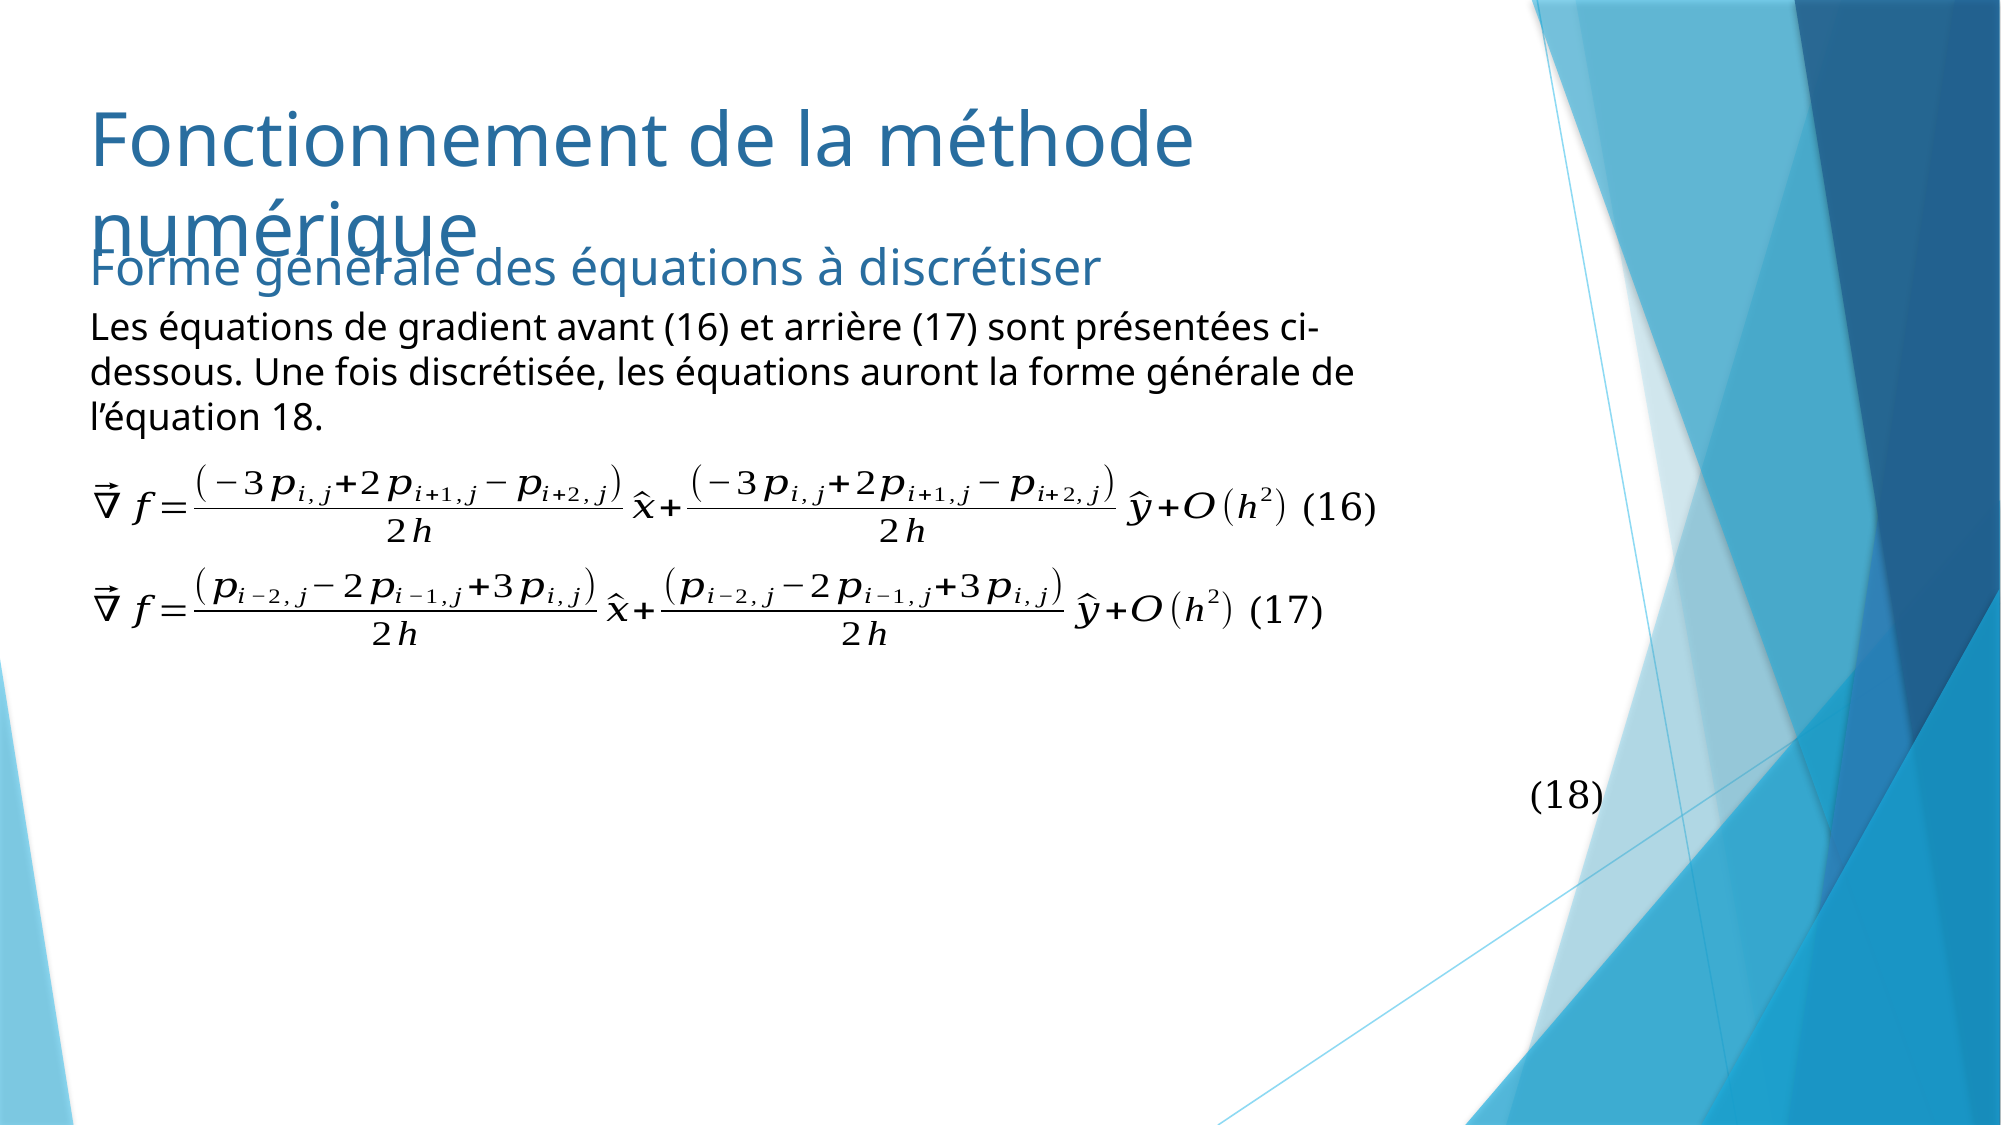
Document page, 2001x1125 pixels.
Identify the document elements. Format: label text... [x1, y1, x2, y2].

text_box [92, 564, 1340, 654]
text_box Les équations de gradient avant (16) et arrière (17) sont présentées ci-dessous. Une fois discrétisée, les équations auront la forme générale de l’équation 18. [74, 350, 1471, 446]
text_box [74, 719, 1620, 868]
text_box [92, 461, 1393, 551]
text_box Forme générale des équations à discrétiser [74, 228, 1554, 350]
text_box Fonctionnement de la méthode numérique [74, 83, 1554, 205]
